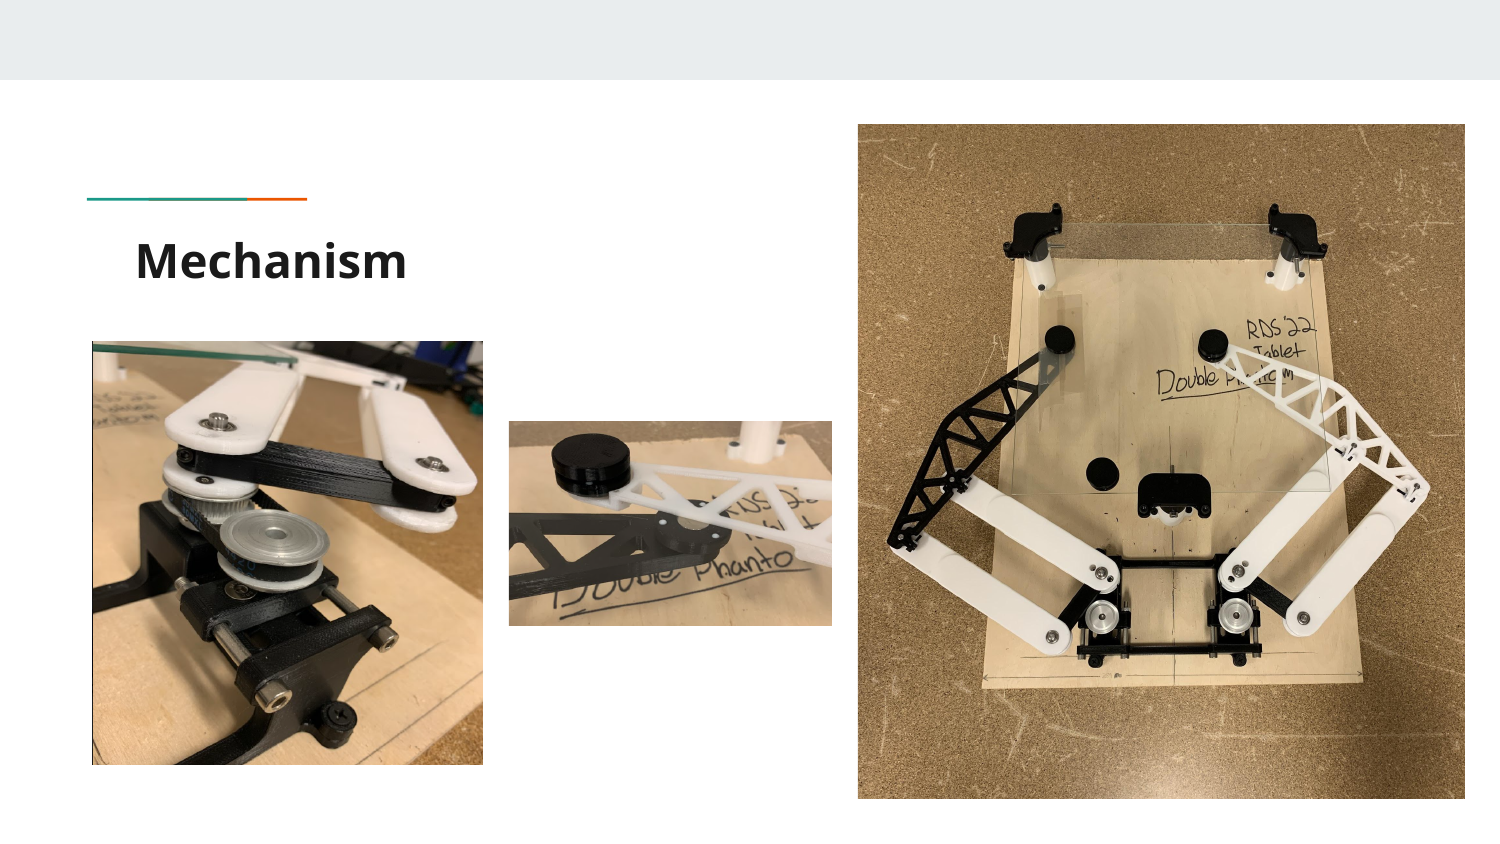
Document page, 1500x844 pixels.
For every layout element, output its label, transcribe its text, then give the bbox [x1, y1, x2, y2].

picture [857, 124, 1466, 799]
title Mechanism [119, 216, 852, 305]
picture [508, 421, 833, 626]
picture [91, 341, 484, 766]
